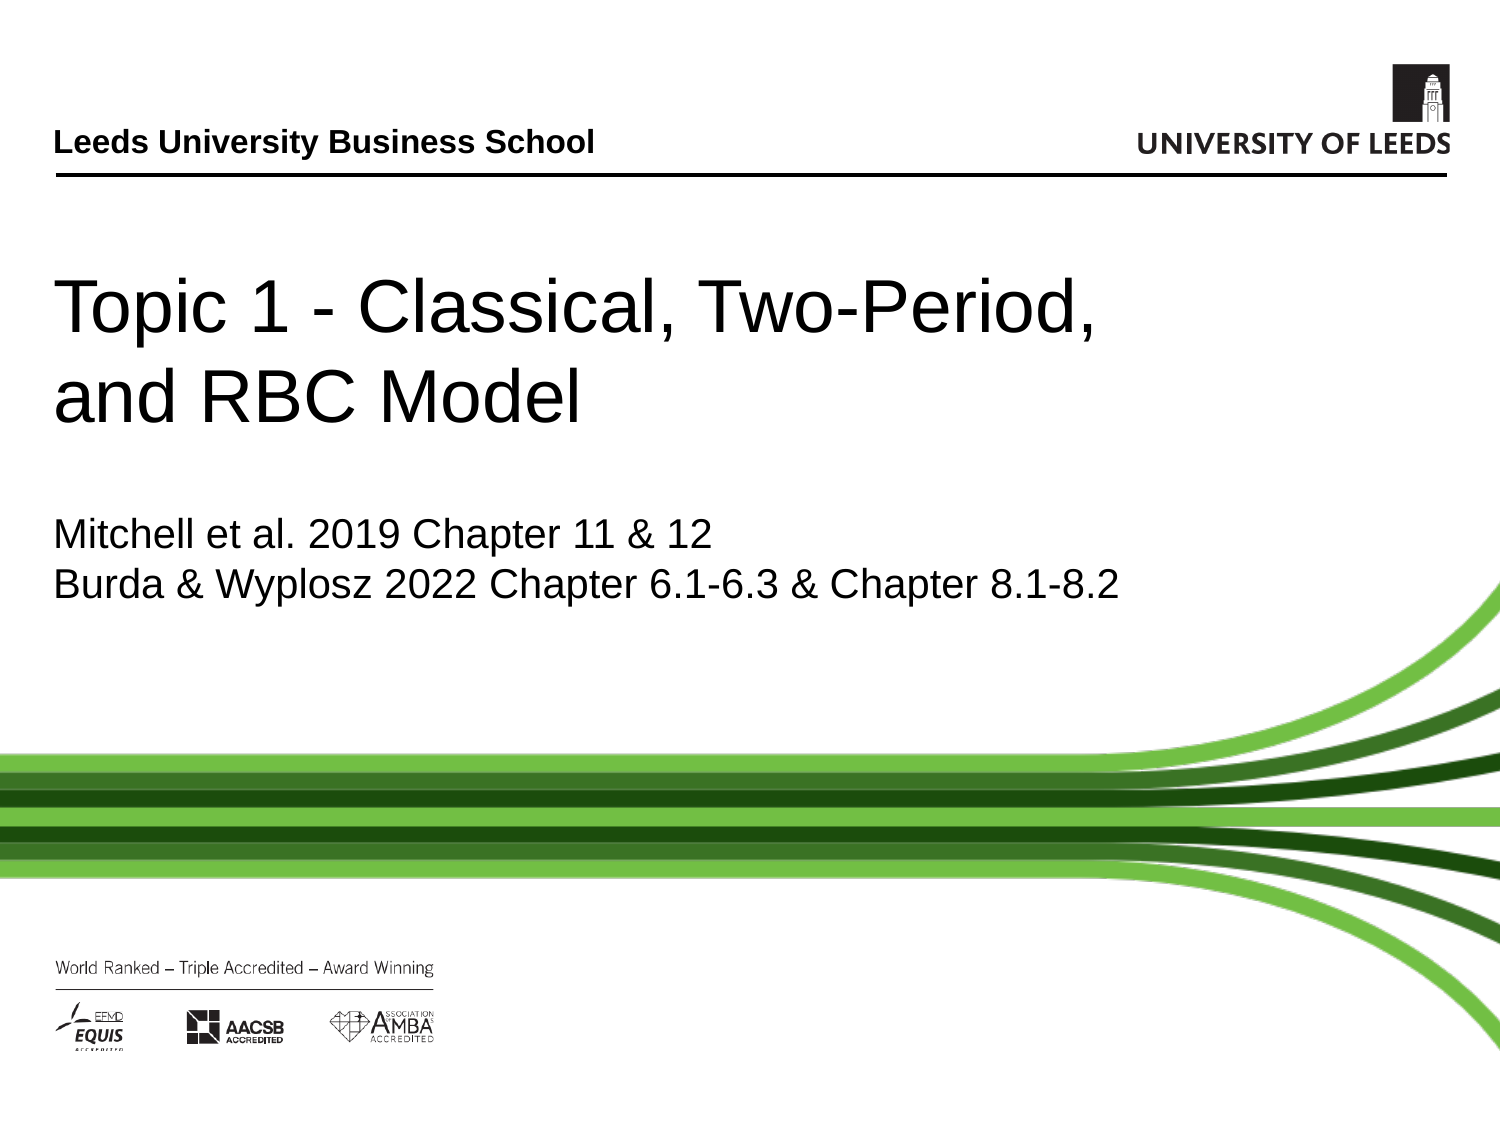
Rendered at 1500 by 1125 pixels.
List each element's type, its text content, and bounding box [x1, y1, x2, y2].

title Topic 1 - Classical, Two-Period, and RBC Model Mitchell et al. 2019 Chapter 11 & 12 Burda & Wyplosz 2022 Chapter 6.1-6.3 & Chapter 8.1-8.2 [53, 257, 1139, 730]
